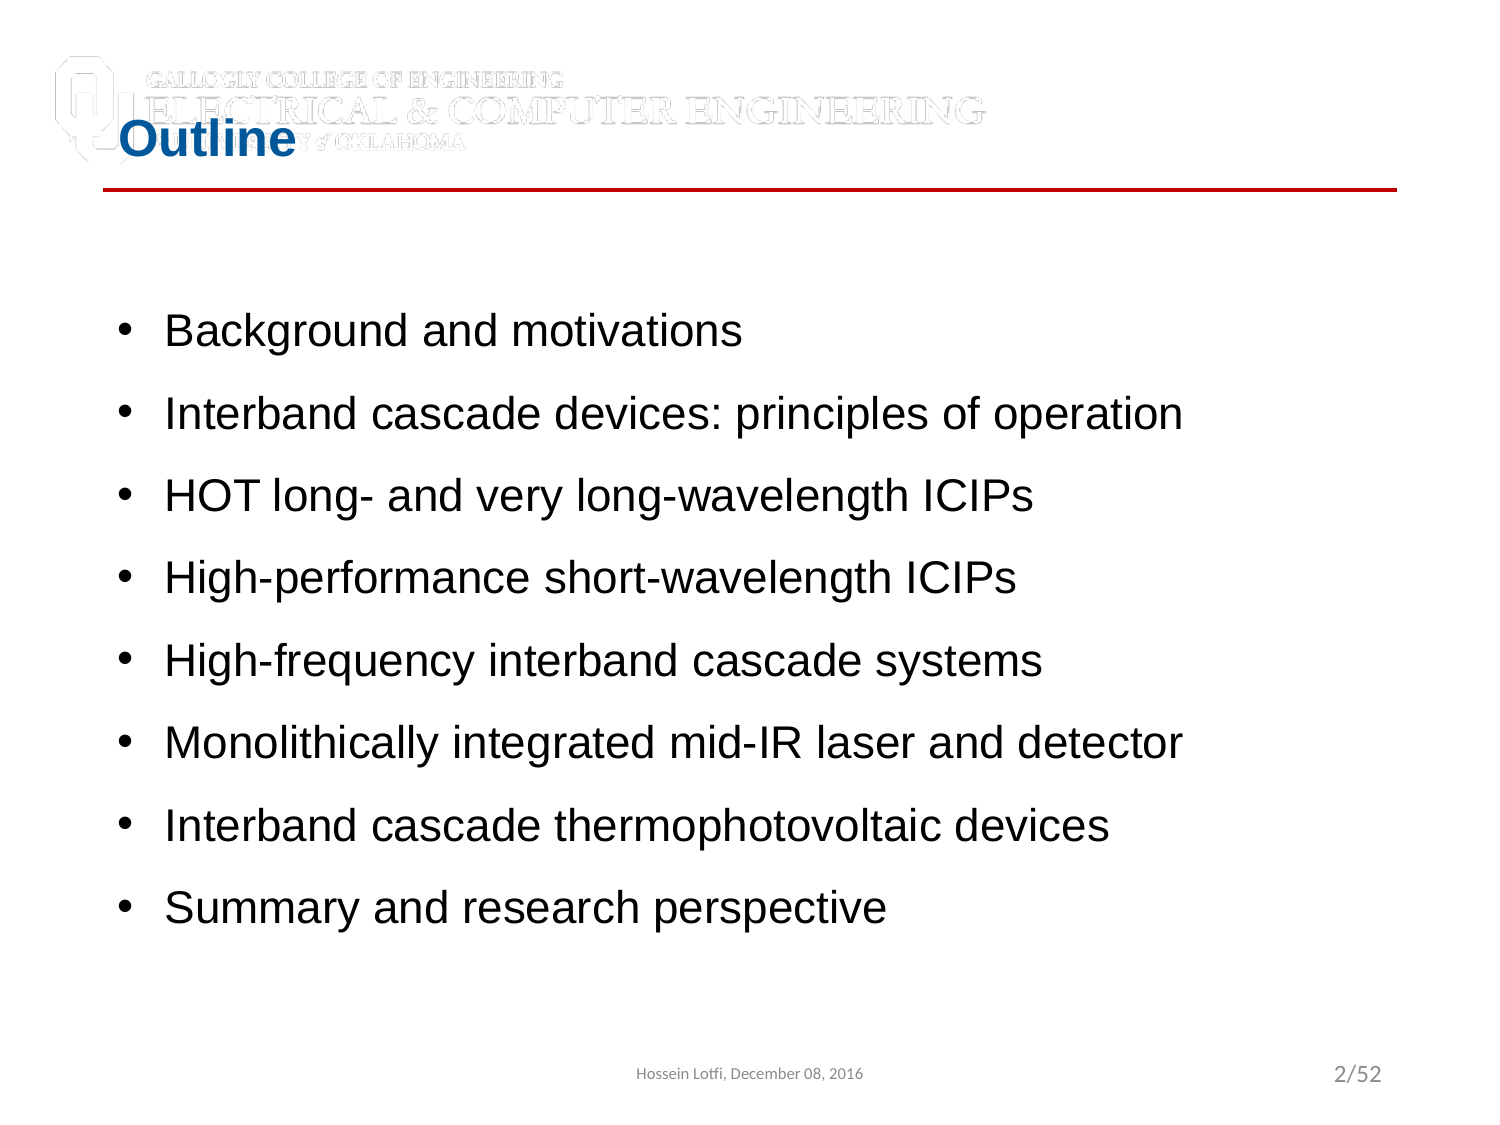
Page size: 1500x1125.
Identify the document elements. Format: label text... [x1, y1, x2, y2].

text_box Outline [103, 0, 1397, 176]
footer Hossein Lotfi, December 08, 2016 [496, 1042, 1004, 1103]
slide_number 2/52 [1059, 1042, 1397, 1103]
text_box Background and motivations Interband cascade devices: principles of operation HOT long- and very long-wavelength ICIPs High-performance short-wavelength ICIPs High-frequency interband cascade systems Monolithically integrated mid-IR laser and detector Interband cascade thermophotovoltaic devices Summary and research perspective [103, 266, 1439, 1041]
picture [48, 55, 1065, 165]
